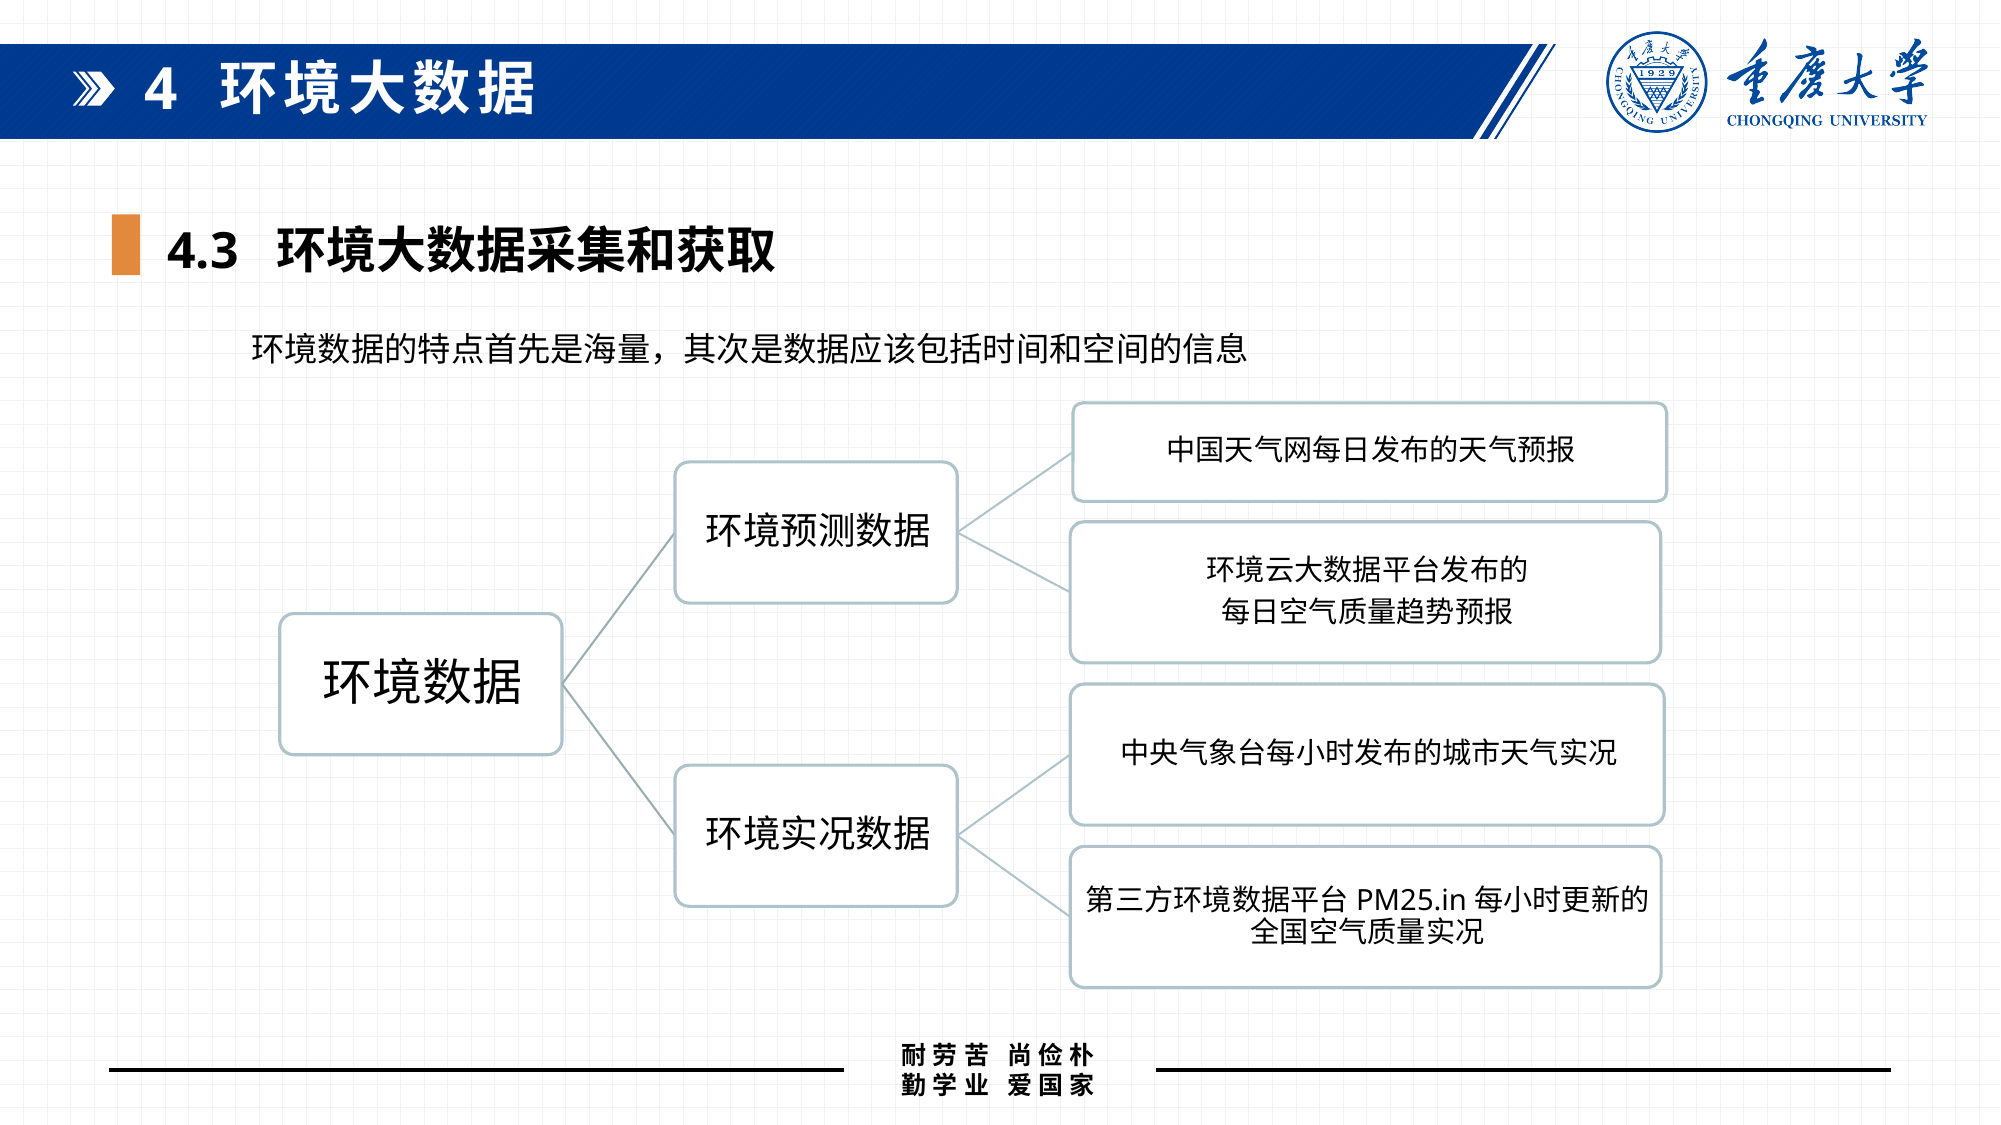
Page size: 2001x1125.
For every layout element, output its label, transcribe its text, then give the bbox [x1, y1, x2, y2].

picture [1606, 31, 1928, 133]
list 4 环境大数据 [108, 51, 1356, 136]
list 4.3 环境大数据采集和获取 [139, 218, 1891, 280]
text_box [236, 401, 1708, 988]
text_box 环境数据的特点首先是海量，其次是数据应该包括时间和空间的信息 [236, 321, 1546, 376]
